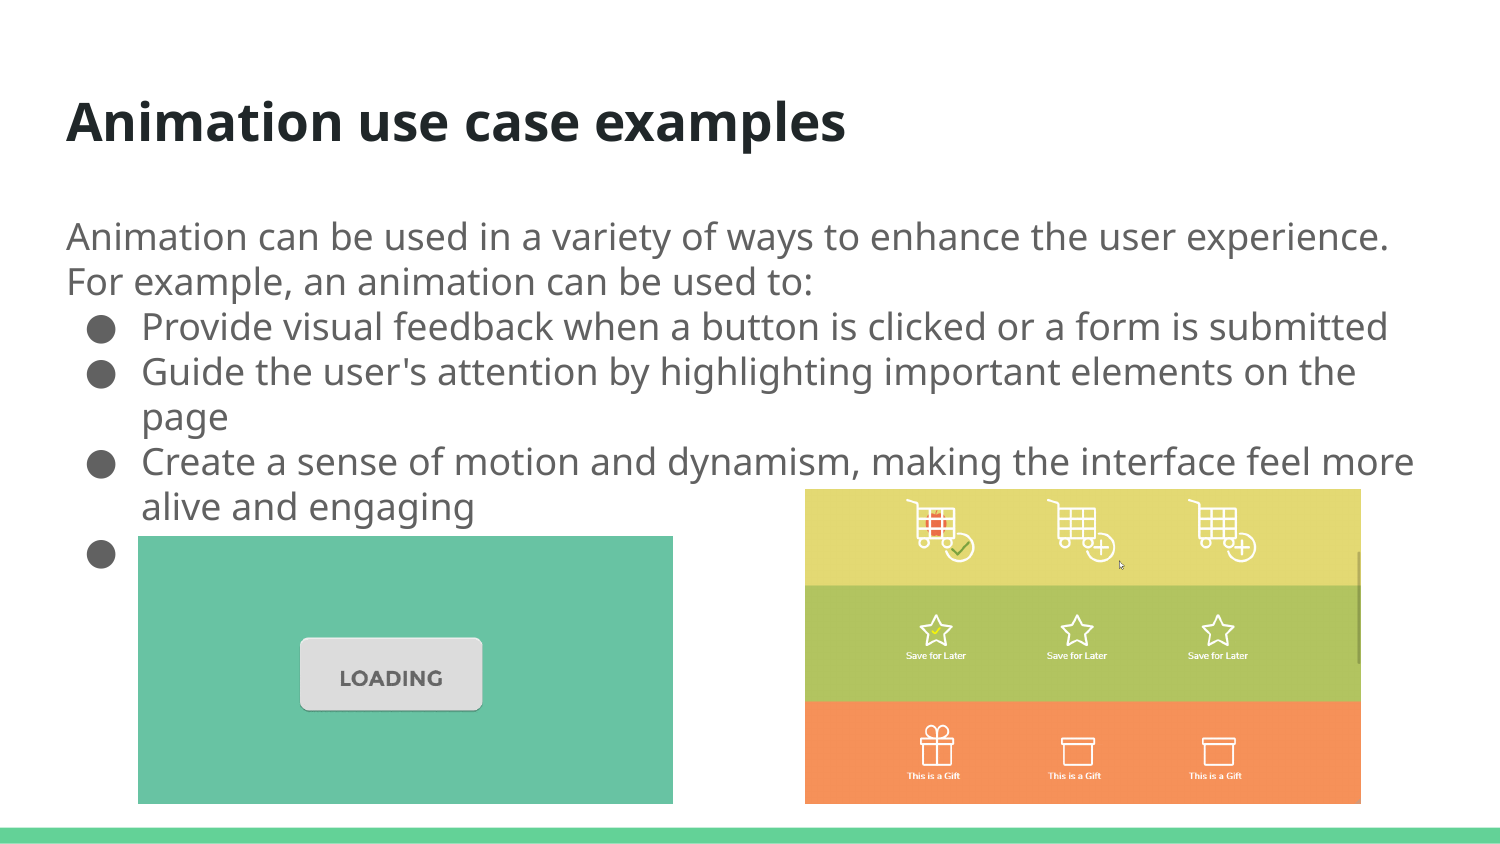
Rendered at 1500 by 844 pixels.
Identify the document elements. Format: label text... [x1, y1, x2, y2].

list Animation can be used in a variety of ways to enhance the user experience. For example, an animation can be used to: Provide visual feedback when a button is clicked or a form is submitted Guide the user's attention by highlighting important elements on the page Create a sense of motion and dynamism, making the interface feel more alive and engaging … [51, 197, 1437, 787]
picture [138, 536, 673, 805]
title Animation use case examples [51, 72, 1449, 167]
picture [805, 489, 1361, 804]
